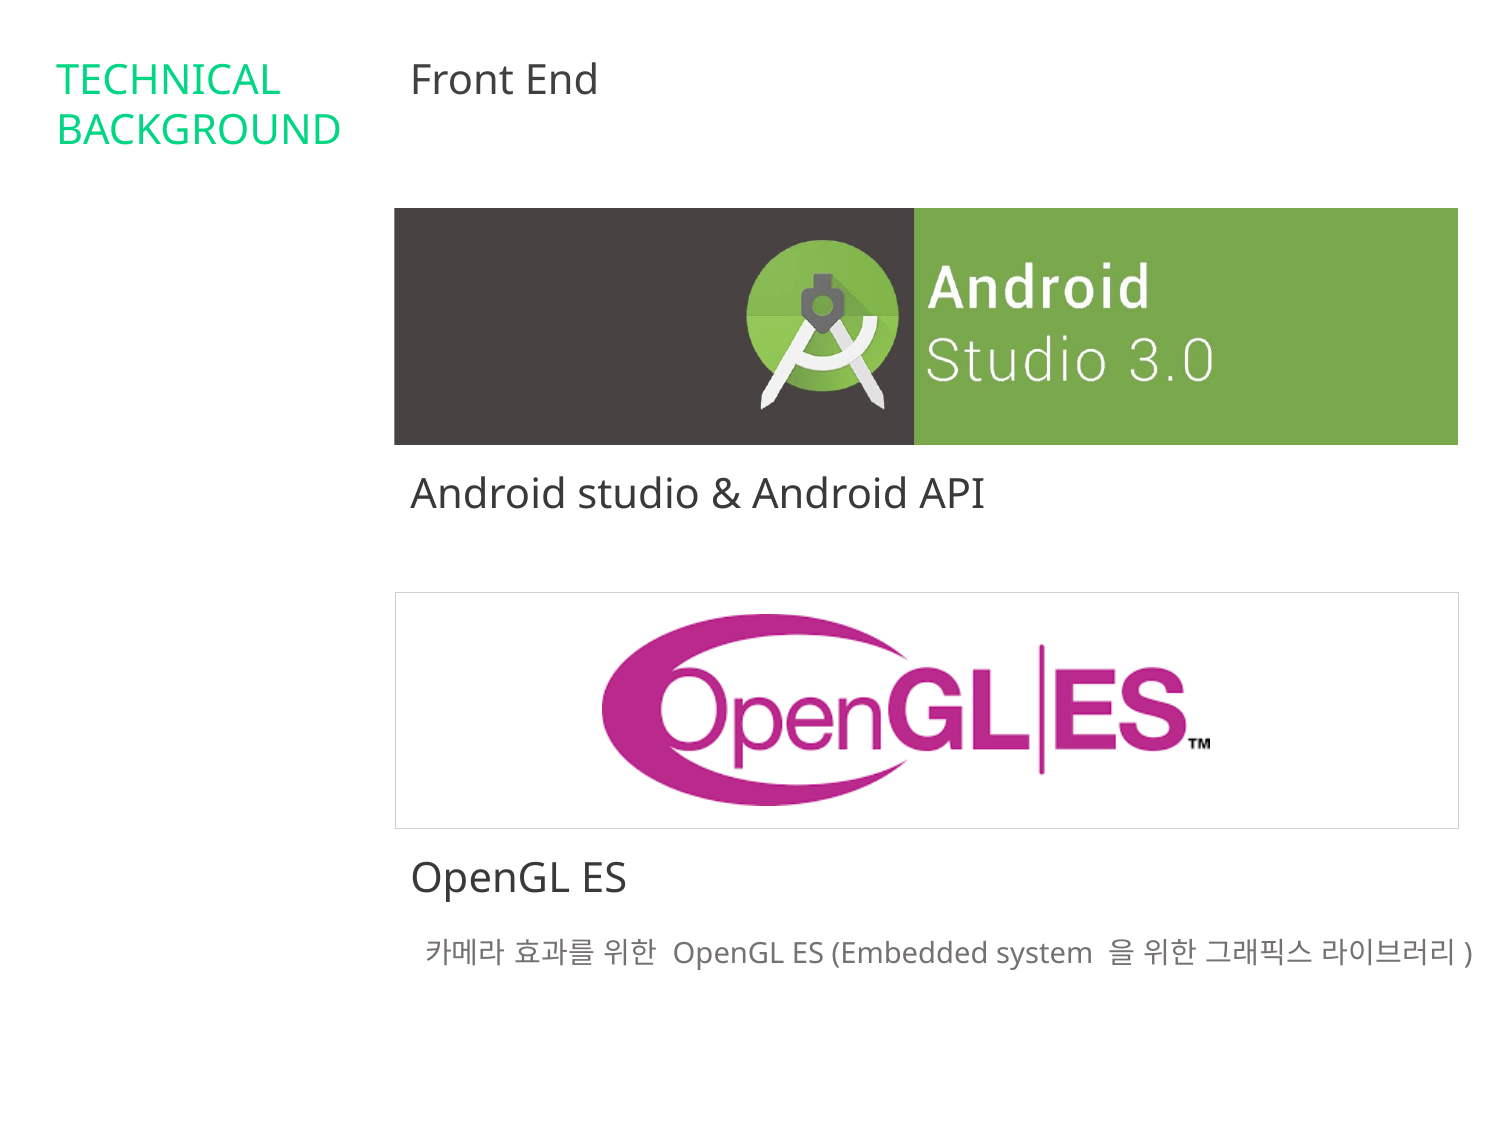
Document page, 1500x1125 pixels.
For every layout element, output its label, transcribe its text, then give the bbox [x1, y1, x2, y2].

text_box [395, 591, 1459, 829]
text_box Front End [396, 45, 1459, 111]
text_box TECHNICAL BACKGROUND [41, 45, 396, 161]
text_box OpenGL ES [395, 843, 1460, 908]
text_box 카메라 효과를 위한 OpenGL ES (Embedded system 을 위한 그래픽스 라이브러리) [395, 916, 1500, 977]
text_box Android studio & Android API [395, 459, 1460, 524]
picture [394, 208, 1458, 445]
picture [602, 614, 1210, 806]
